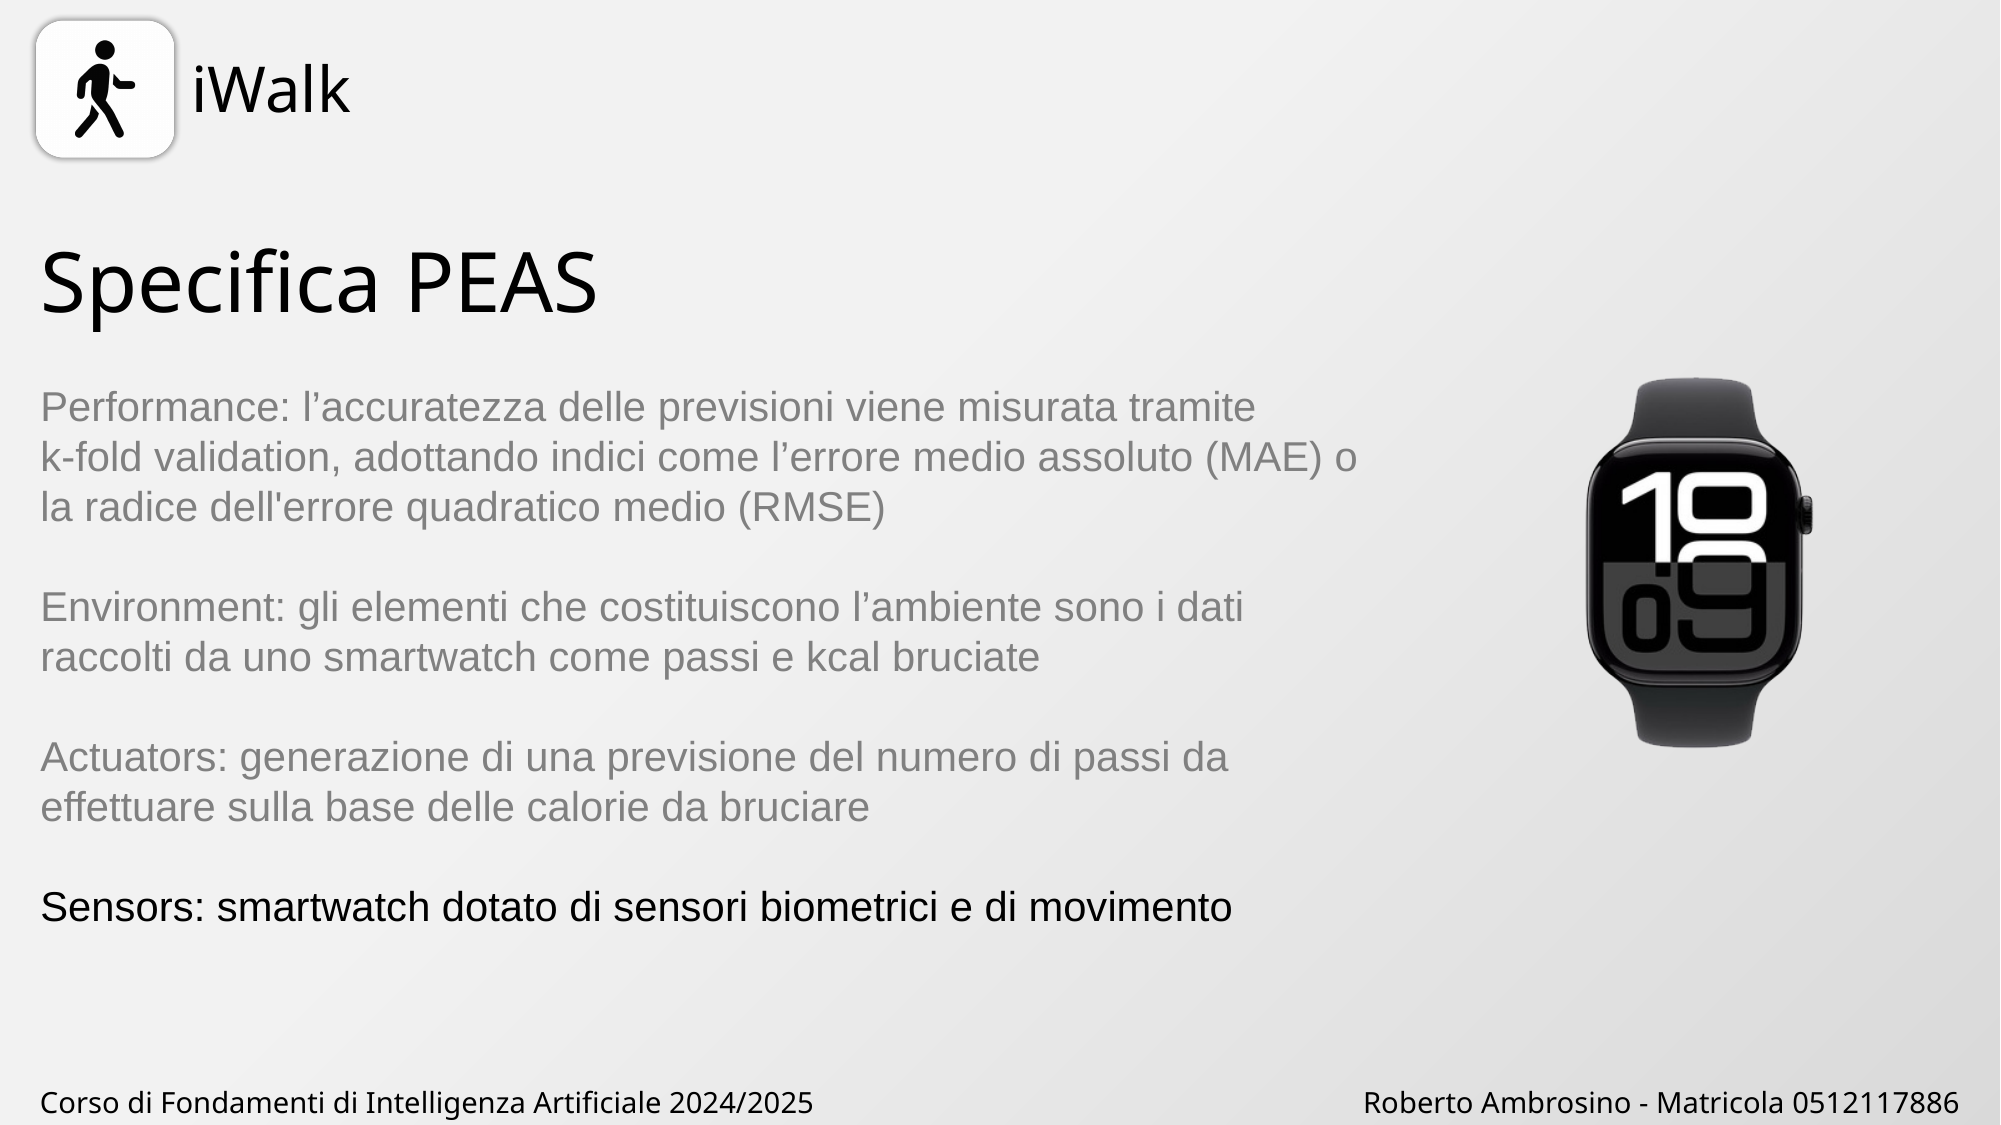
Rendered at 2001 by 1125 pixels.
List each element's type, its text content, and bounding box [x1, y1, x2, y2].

text_box Specifica PEAS [25, 221, 1384, 337]
table_header Corso di Fondamenti di Intelligenza Artificiale 2024/2025 [25, 1075, 1000, 1125]
picture [25, 10, 185, 168]
subtitle iWalk [185, 50, 374, 135]
table_header Roberto Ambrosino - Matricola 0512117886 [1000, 1075, 1975, 1125]
text_box Performance: l’accuratezza delle previsioni viene misurata tramite k-fold validation, adottando indici come l’errore medio assoluto (MAE) o la radice dell'errore quadratico medio (RMSE) Environment: gli elementi che costituiscono l’ambiente sono i dati raccolti da uno smartwatch come passi e kcal bruciate Actuators: generazione di una previsione del numero di passi da effettuare sulla base delle calorie da bruciare Sensors: smartwatch dotato di sensori biometrici e di movimento [25, 337, 1384, 937]
picture [1456, 324, 1933, 801]
